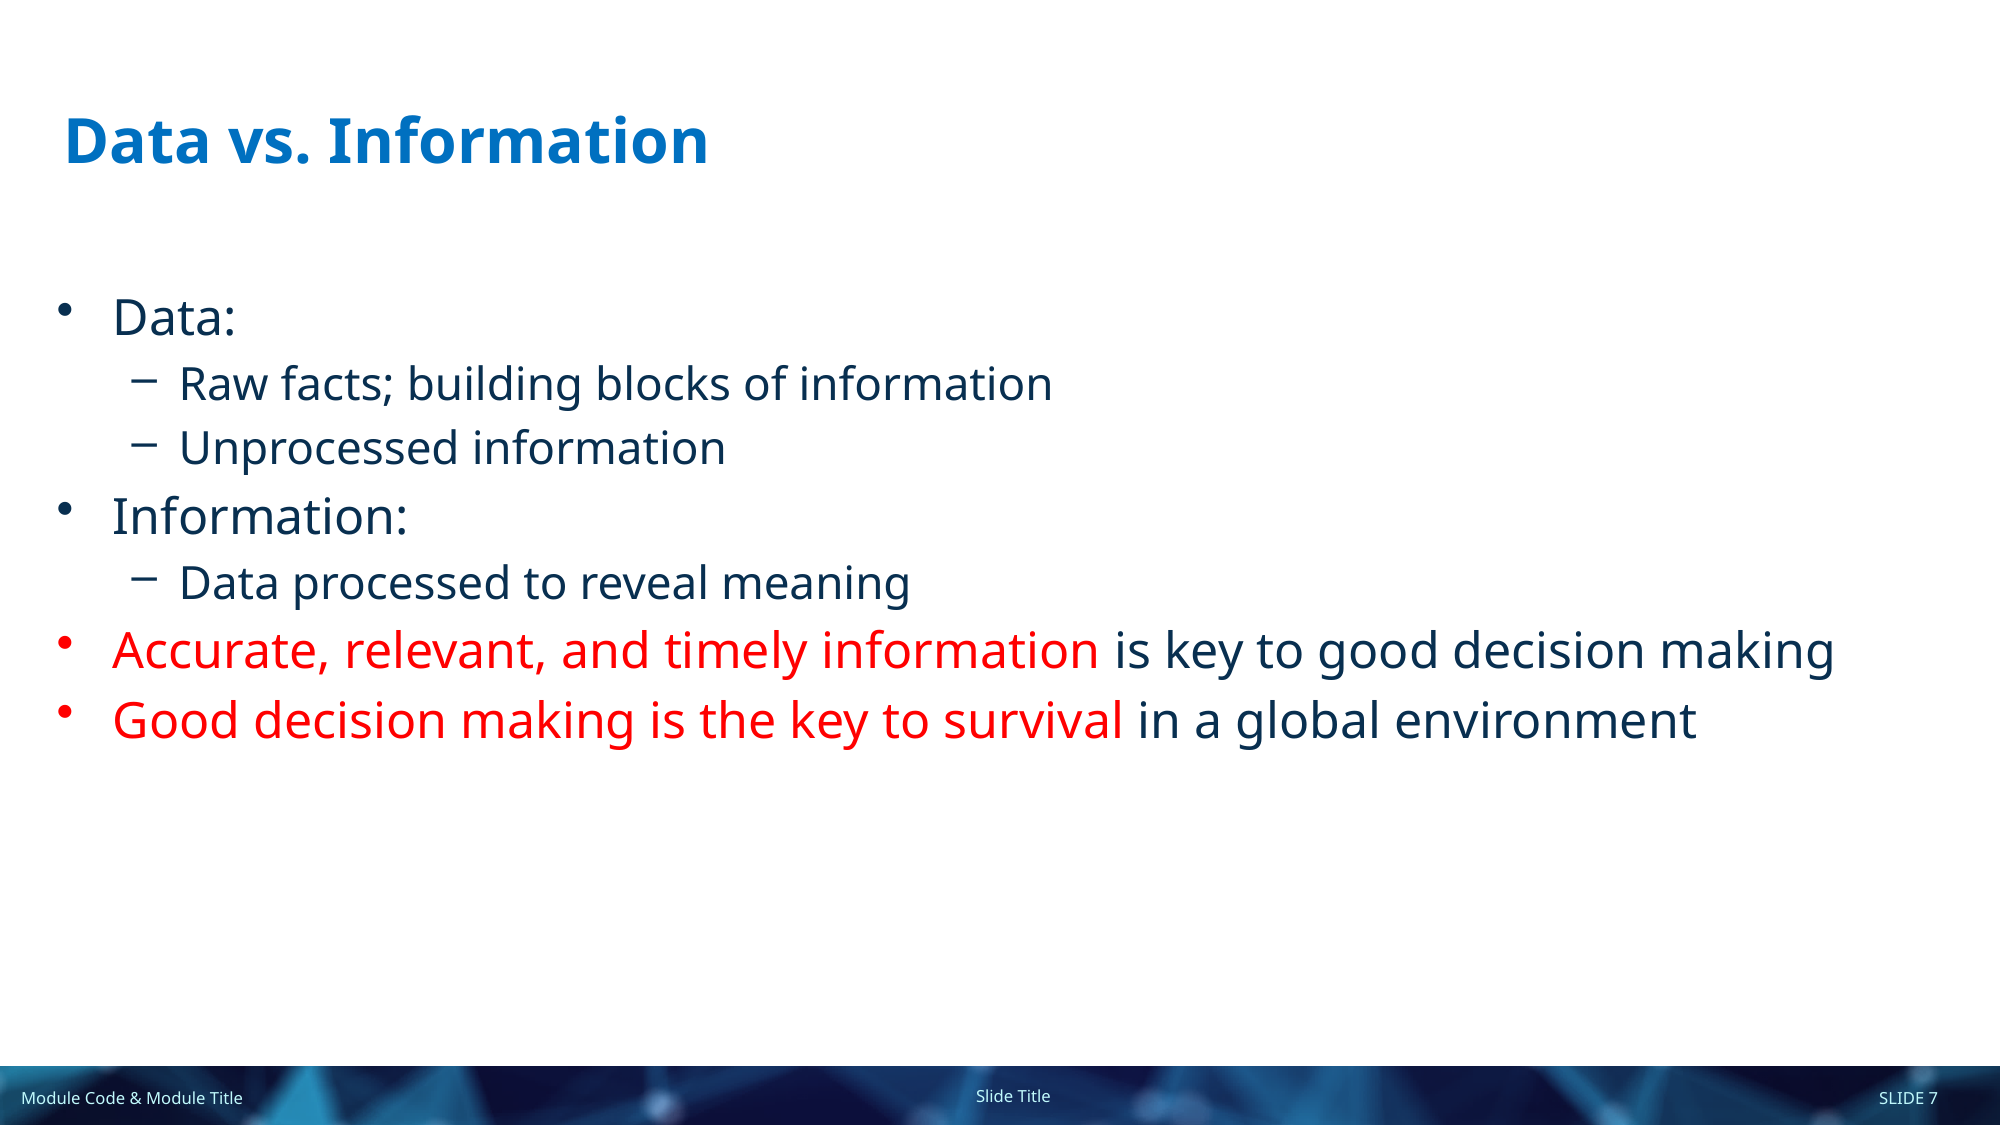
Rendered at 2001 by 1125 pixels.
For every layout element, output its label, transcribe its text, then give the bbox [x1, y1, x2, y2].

list Data: Raw facts; building blocks of information Unprocessed information Information: Data processed to reveal meaning Accurate, relevant, and timely information is key to good decision making Good decision making is the key to survival in a global environment [41, 278, 1969, 1021]
picture [0, 1066, 2000, 1125]
title Data vs. Information [48, 45, 1764, 233]
